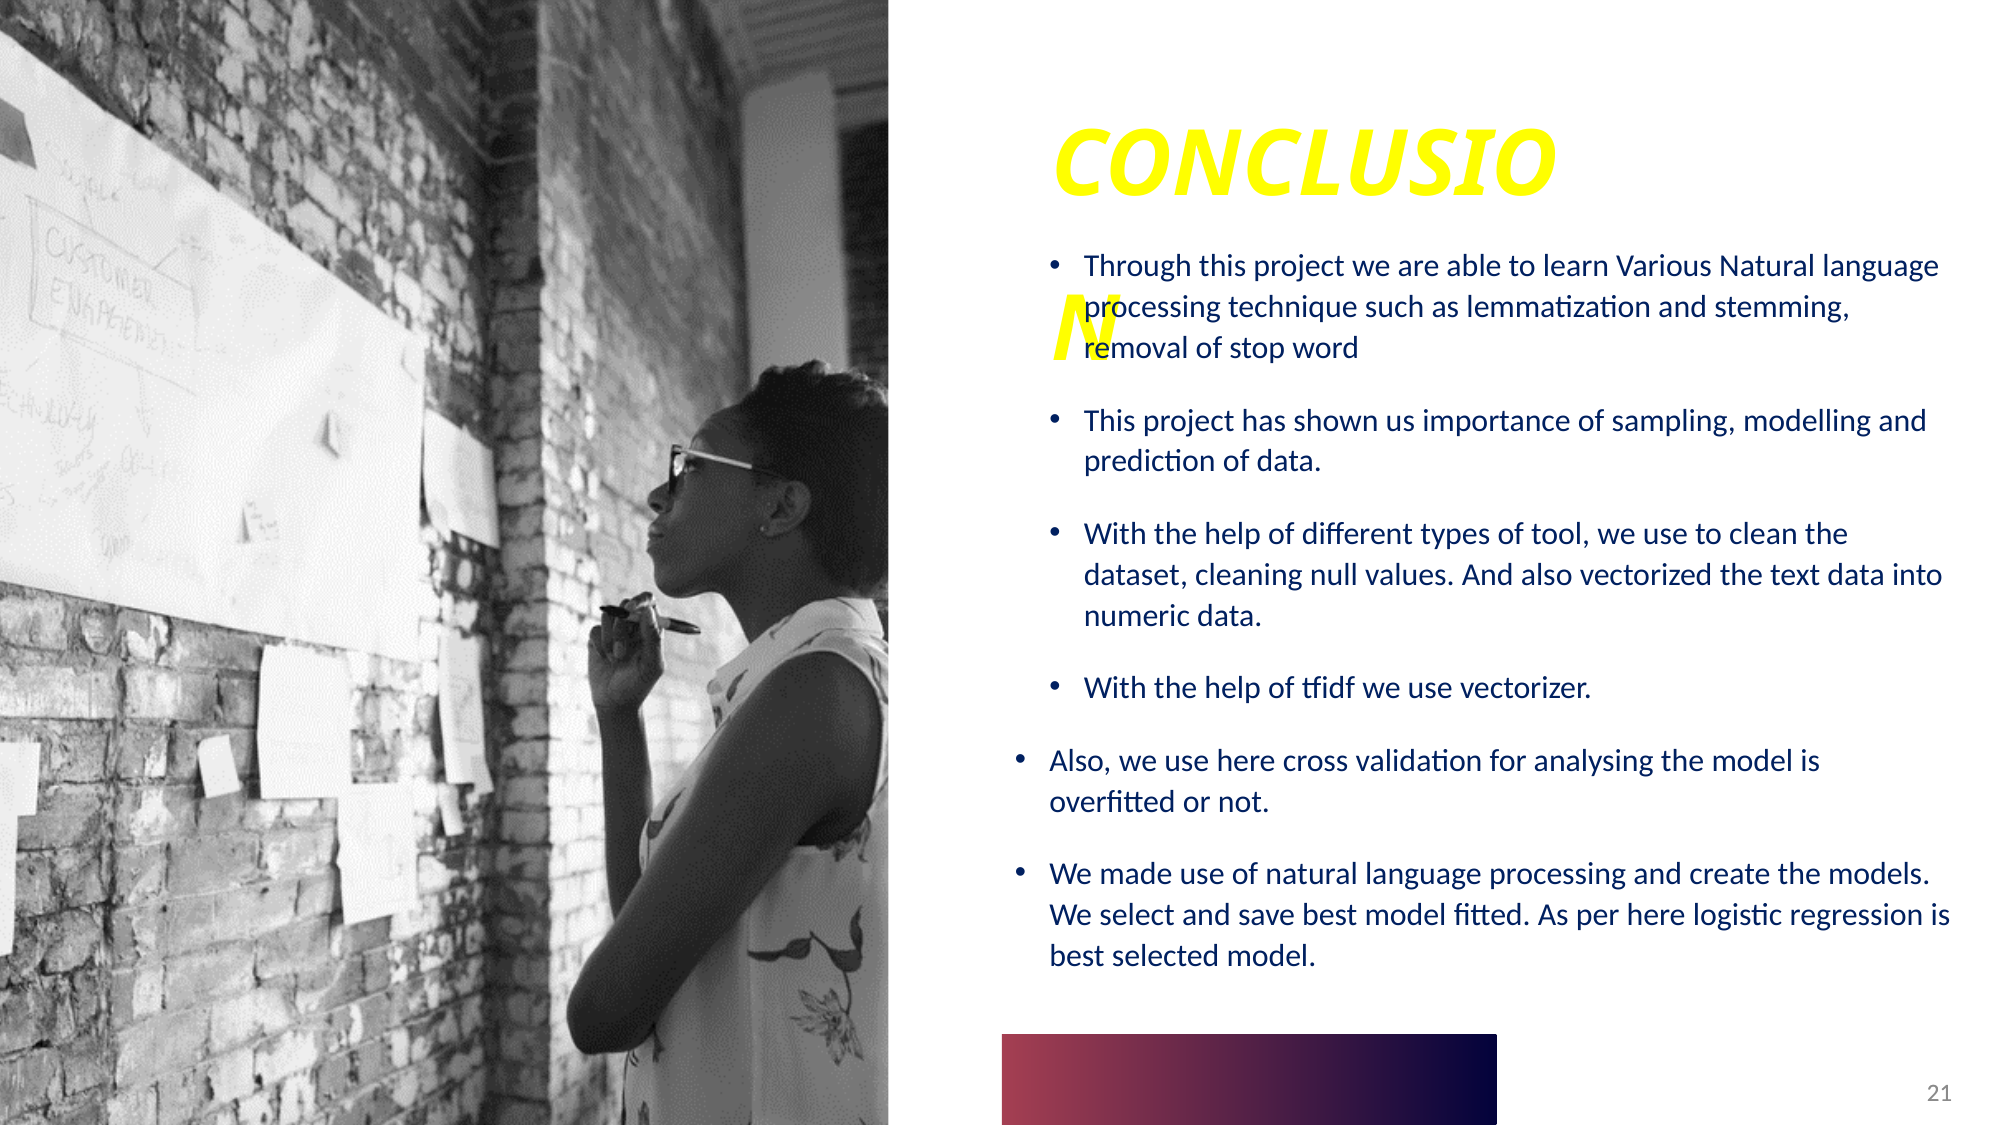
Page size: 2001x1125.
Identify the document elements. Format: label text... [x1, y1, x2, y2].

title CONCLUSION [1036, 41, 1635, 202]
list Through this project we are able to learn Various Natural language processing technique such as lemmatization and stemming, removal of stop word This project has shown us importance of sampling, modelling and prediction of data. With the help of different types of tool, we use to clean the dataset, cleaning null values. And also vectorized the text data into numeric data. With the help of tfidf we use vectorizer. Also, we use here cross validation for analysing the model is overfitted or not. We made use of natural language processing and create the models. We select and save best model fitted. As per here logistic regression is best selected model. [999, 234, 1968, 982]
picture [0, 0, 889, 1125]
slide_number 21 [1894, 1061, 1968, 1121]
